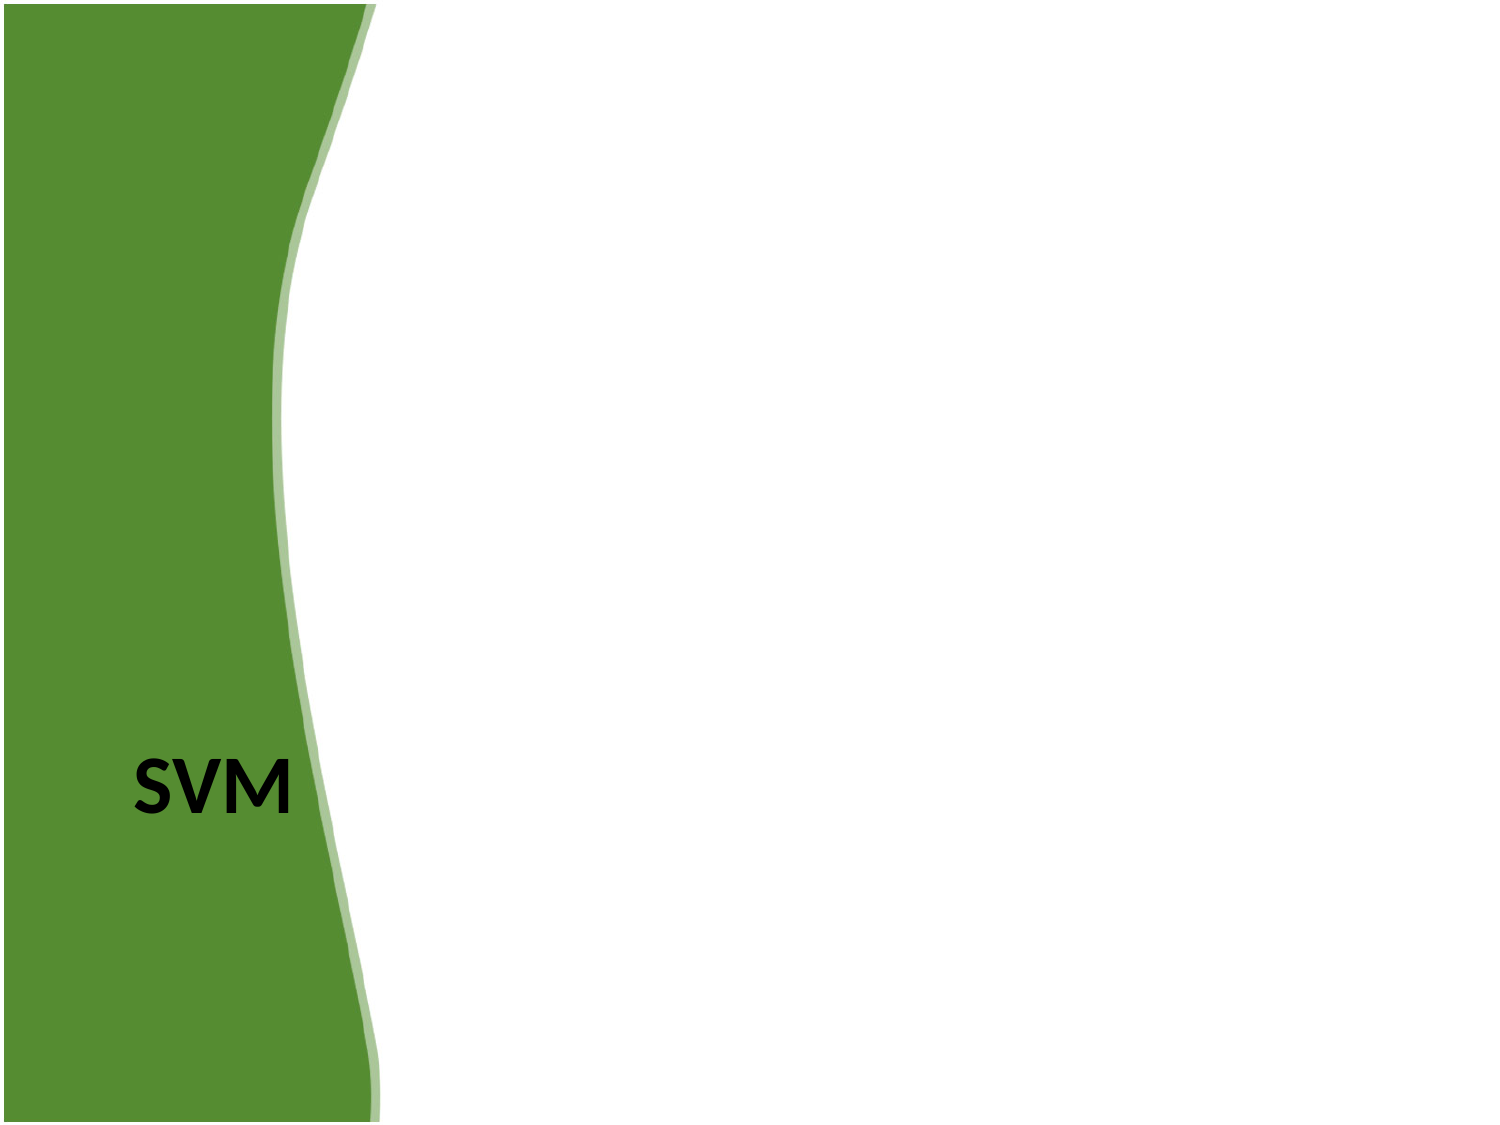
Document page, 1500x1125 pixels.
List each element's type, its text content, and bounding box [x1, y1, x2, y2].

picture [0, 0, 1500, 1125]
title svm [118, 722, 1394, 947]
